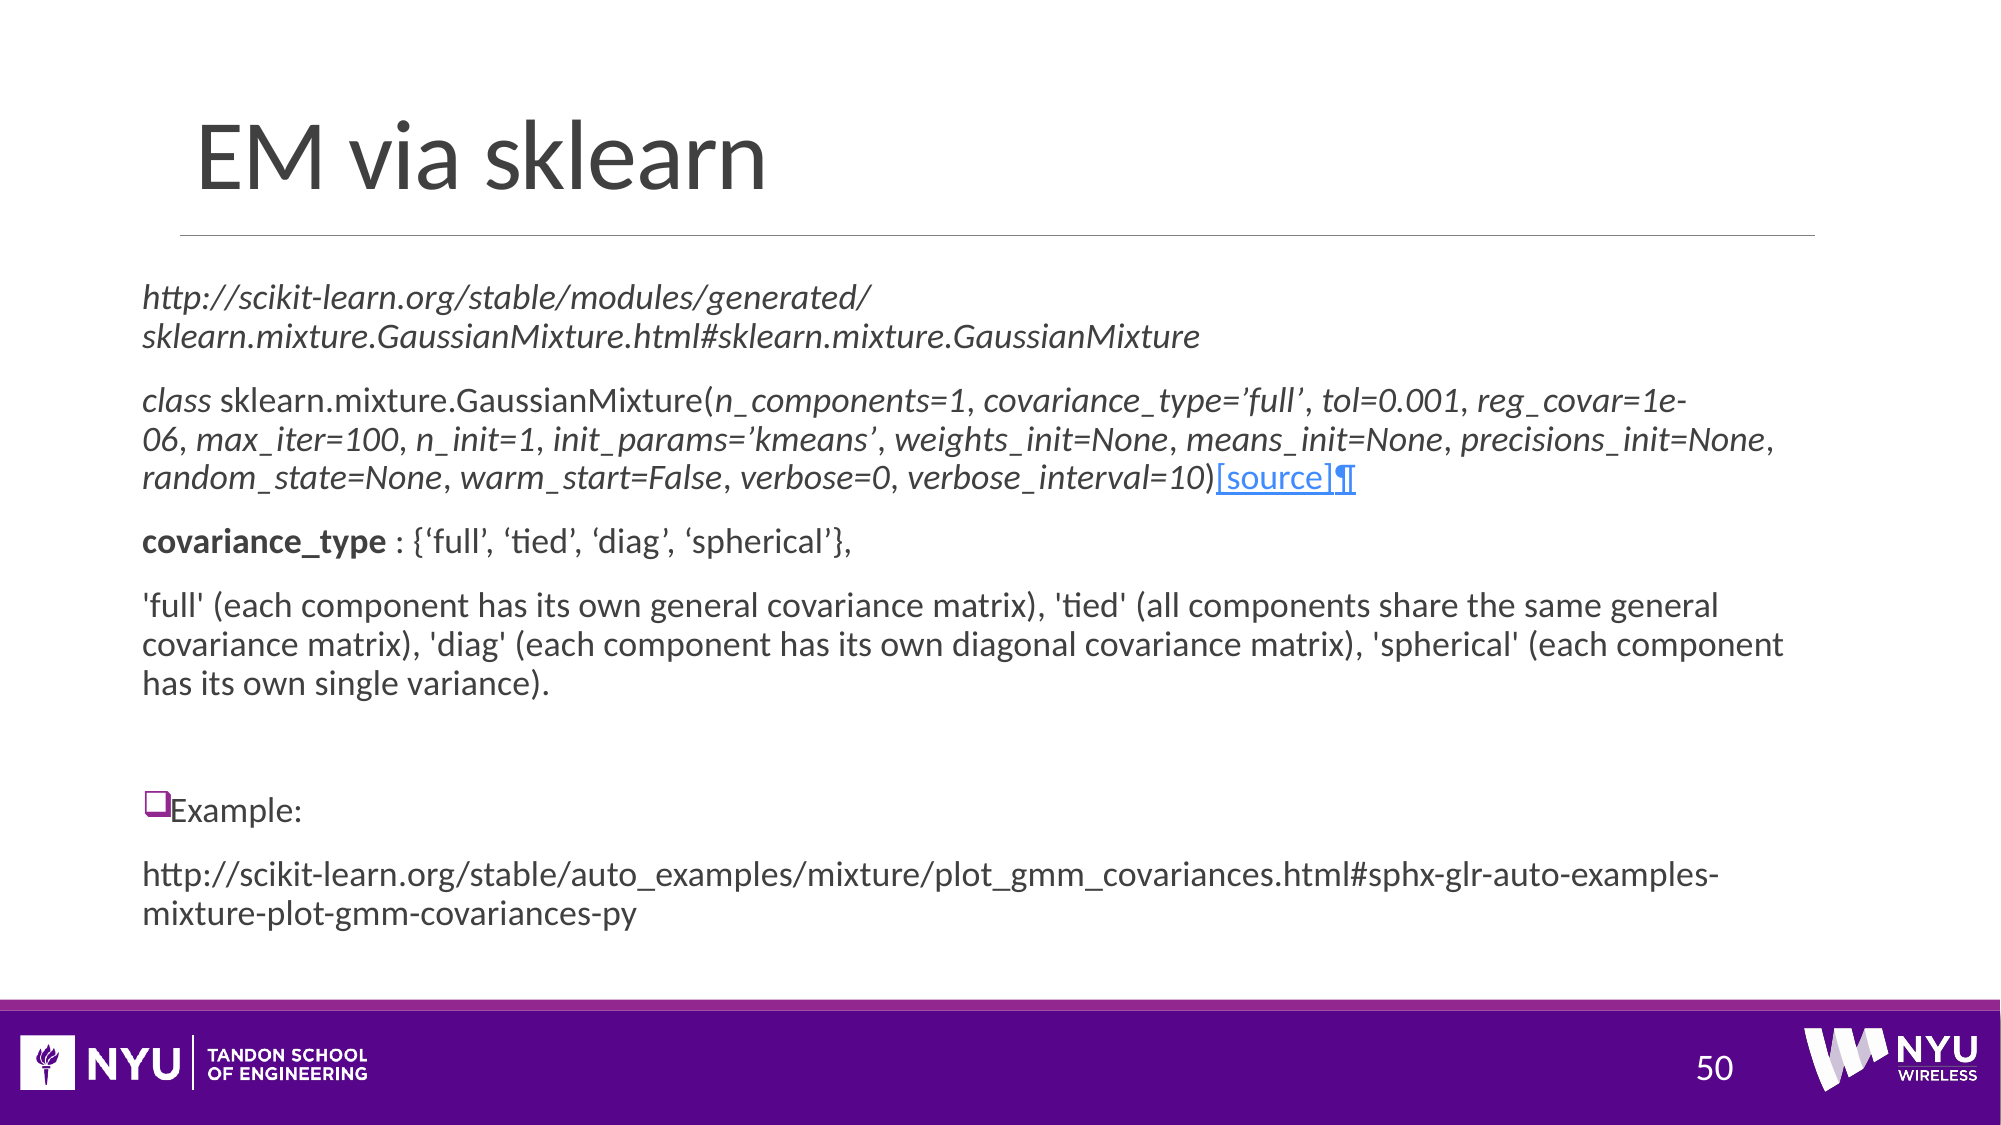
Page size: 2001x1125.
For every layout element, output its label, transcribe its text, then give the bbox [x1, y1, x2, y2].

title EM via sklearn [180, 47, 1830, 218]
list http://scikit-learn.org/stable/modules/generated/sklearn.mixture.GaussianMixture.html#sklearn.mixture.GaussianMixture class sklearn.mixture.GaussianMixture(n_components=1, covariance_type=’full’, tol=0.001, reg_covar=1e-06, max_iter=100, n_init=1, init_params=’kmeans’, weights_init=None, means_init=None, precisions_init=None, random_state=None, warm_start=False, verbose=0, verbose_interval=10)[source]¶ covariance_type : {‘full’, ‘tied’, ‘diag’, ‘spherical’}, 'full' (each component has its own general covariance matrix), 'tied' (all components share the same general covariance matrix), 'diag' (each component has its own diagonal covariance matrix), 'spherical' (each component has its own single variance). Example: http://scikit-learn.org/stable/auto_examples/mixture/plot_gmm_covariances.html#sphx-glr-auto-examples-mixture-plot-gmm-covariances-py [142, 271, 1793, 982]
slide_number 50 [1533, 1035, 1749, 1096]
